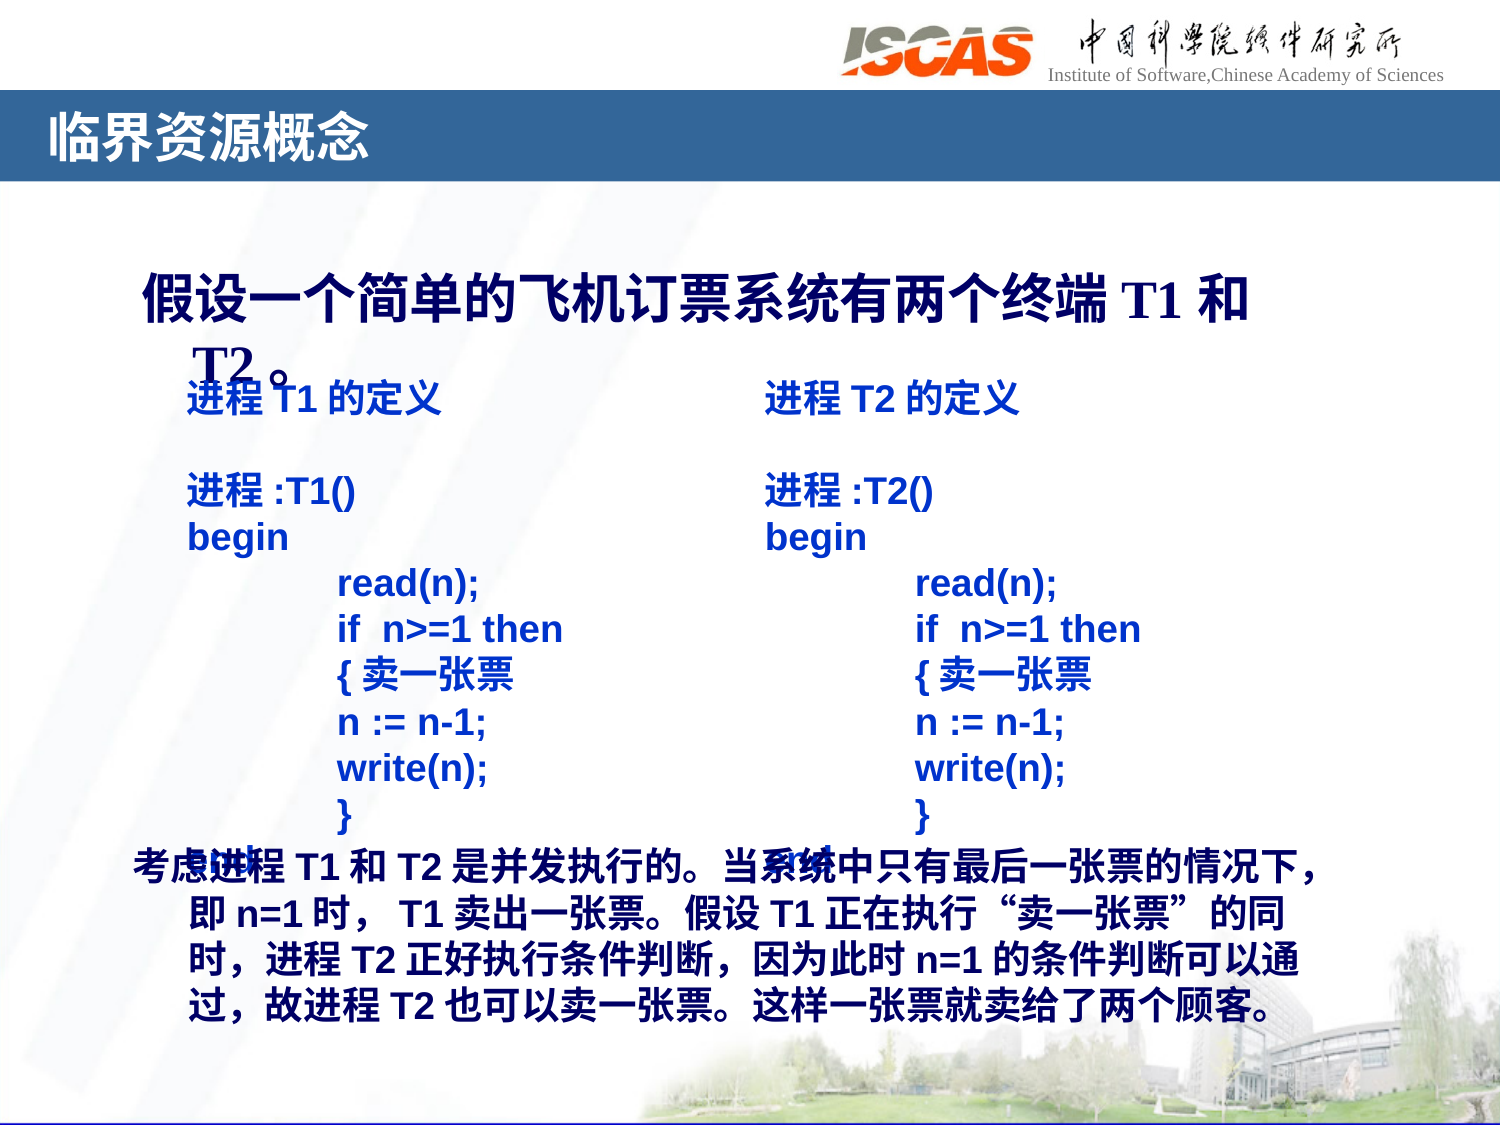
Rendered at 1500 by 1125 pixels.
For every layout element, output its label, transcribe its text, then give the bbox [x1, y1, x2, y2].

text_box 进程T2的定义 进程:T2() begin read(n); if n>=1 then {卖一张票 n := n-1; write(n); } end [749, 366, 1208, 835]
title 临界资源概念 [0, 89, 1500, 182]
text_box 进程T1的定义 进程:T1() begin read(n); if n>=1 then {卖一张票 n := n-1; write(n); } end [172, 366, 630, 835]
picture [837, 18, 1045, 87]
text_box 考虑进程T1和T2是并发执行的。当系统中只有最后一张票的情况下，即n=1时，T1卖出一张票。假设T1正在执行“卖一张票”的同时，进程T2正好执行条件判断，因为此时n=1的条件判断可以通过，故进程T2也可以卖一张票。这样一张票就卖给了两个顾客。 [117, 835, 1366, 1054]
picture [0, 182, 1500, 1125]
list 假设一个简单的飞机订票系统有两个终端T1和T2。 [125, 256, 1375, 356]
picture [1077, 15, 1402, 71]
